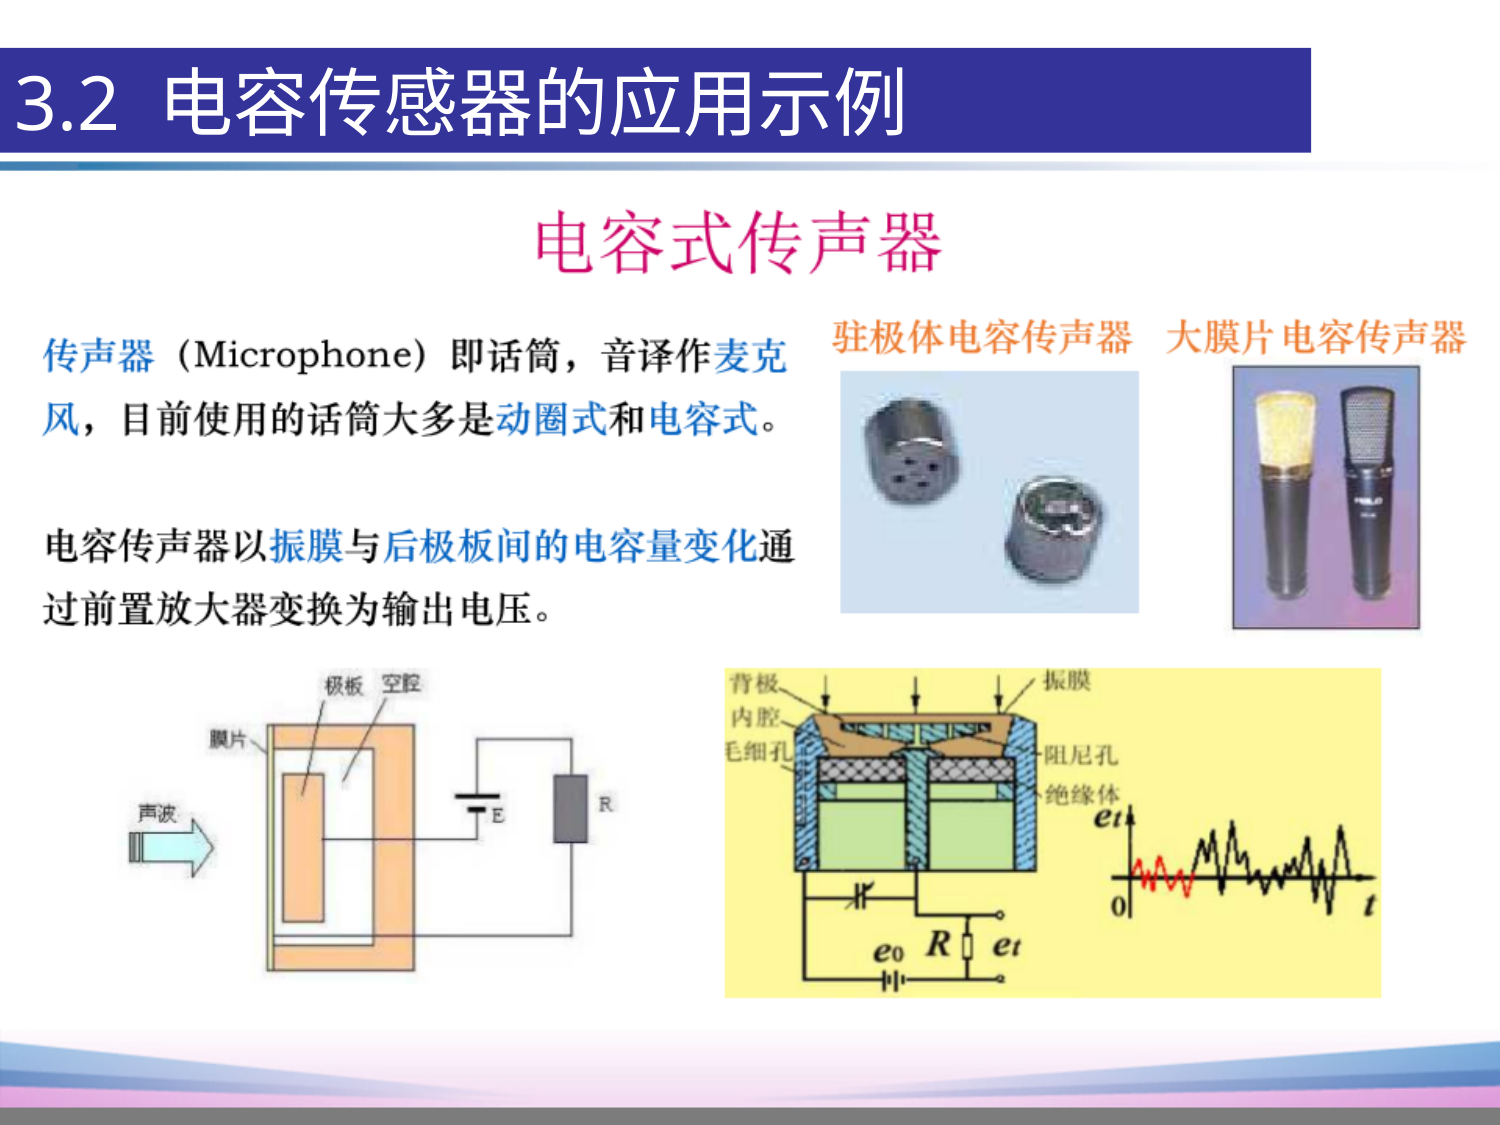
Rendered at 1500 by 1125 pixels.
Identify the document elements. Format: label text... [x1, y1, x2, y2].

picture [0, 0, 1500, 1125]
text_box 3.2 电容传感器的应用示例 [0, 47, 1312, 153]
